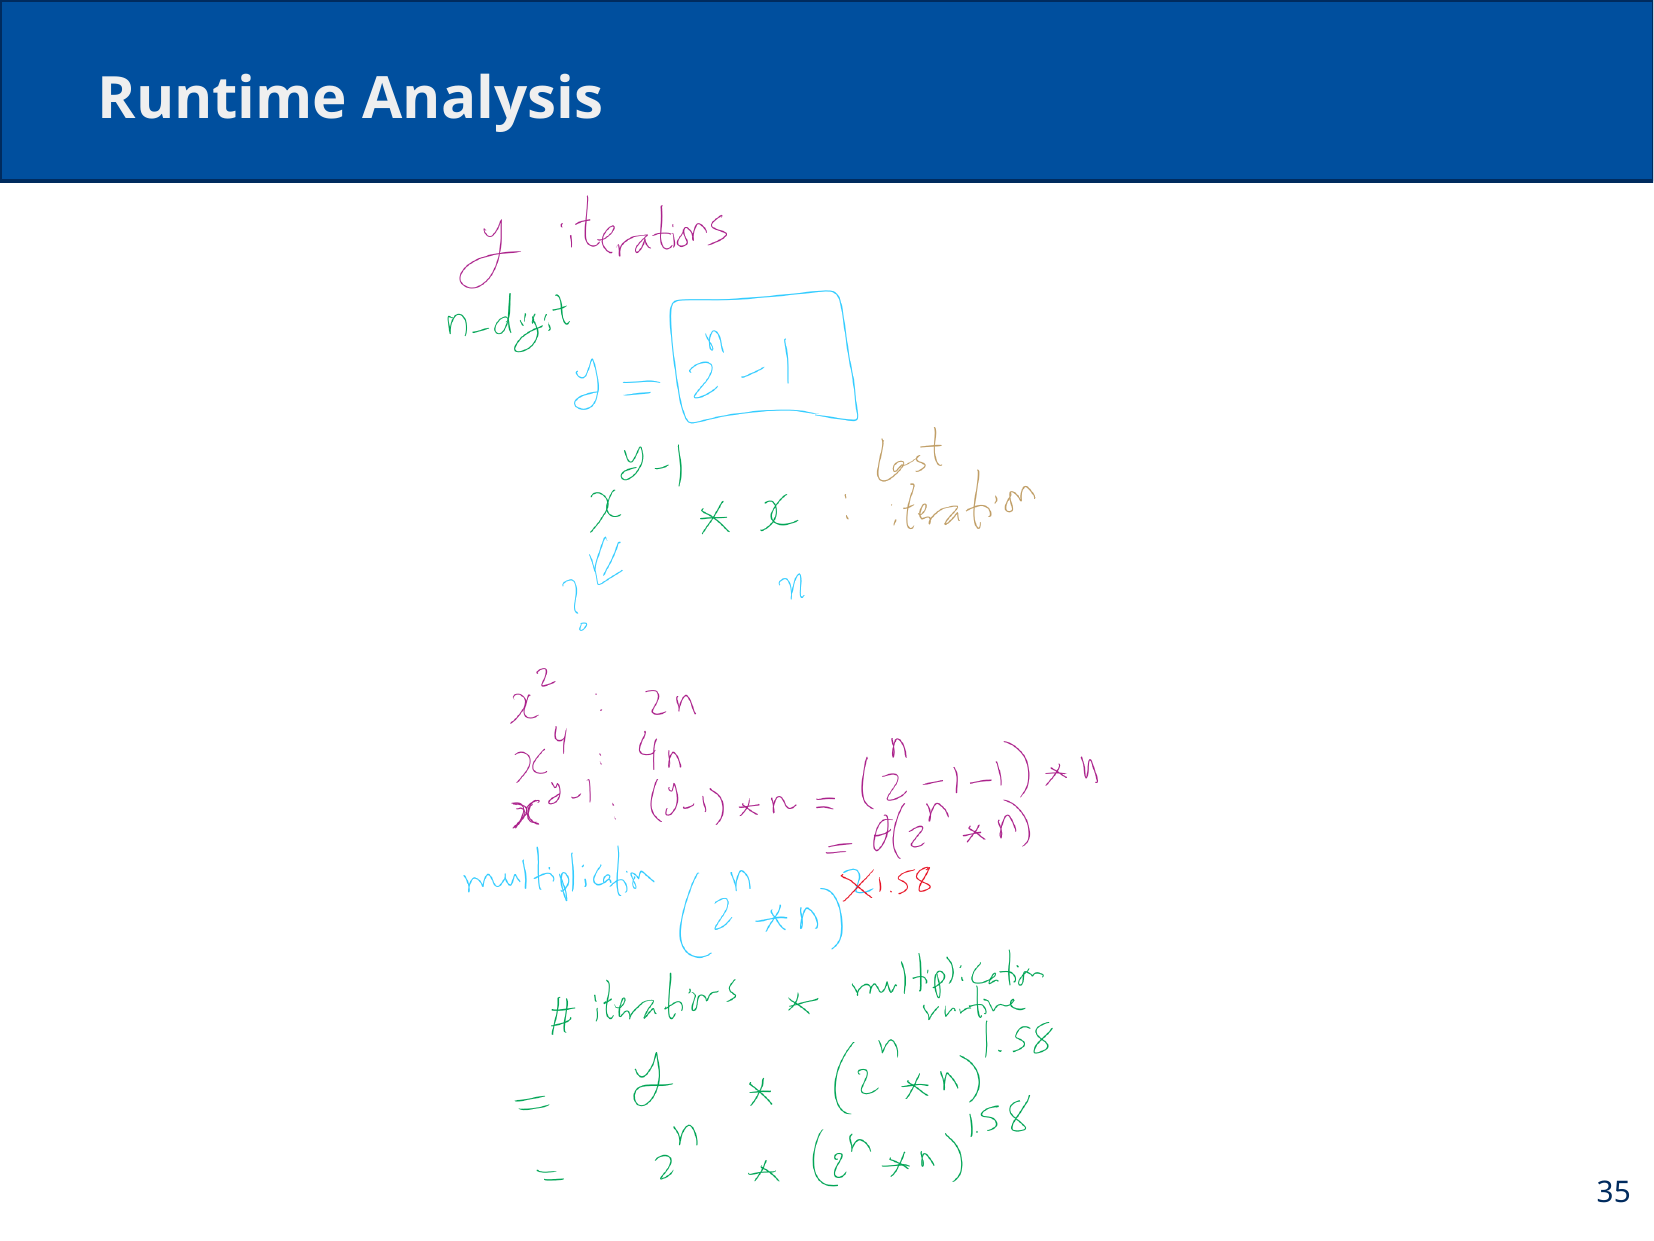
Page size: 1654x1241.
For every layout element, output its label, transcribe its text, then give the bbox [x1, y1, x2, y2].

slide_number 35 [1546, 1145, 1647, 1241]
picture [446, 195, 1125, 1189]
title Runtime Analysis [82, 35, 1571, 146]
